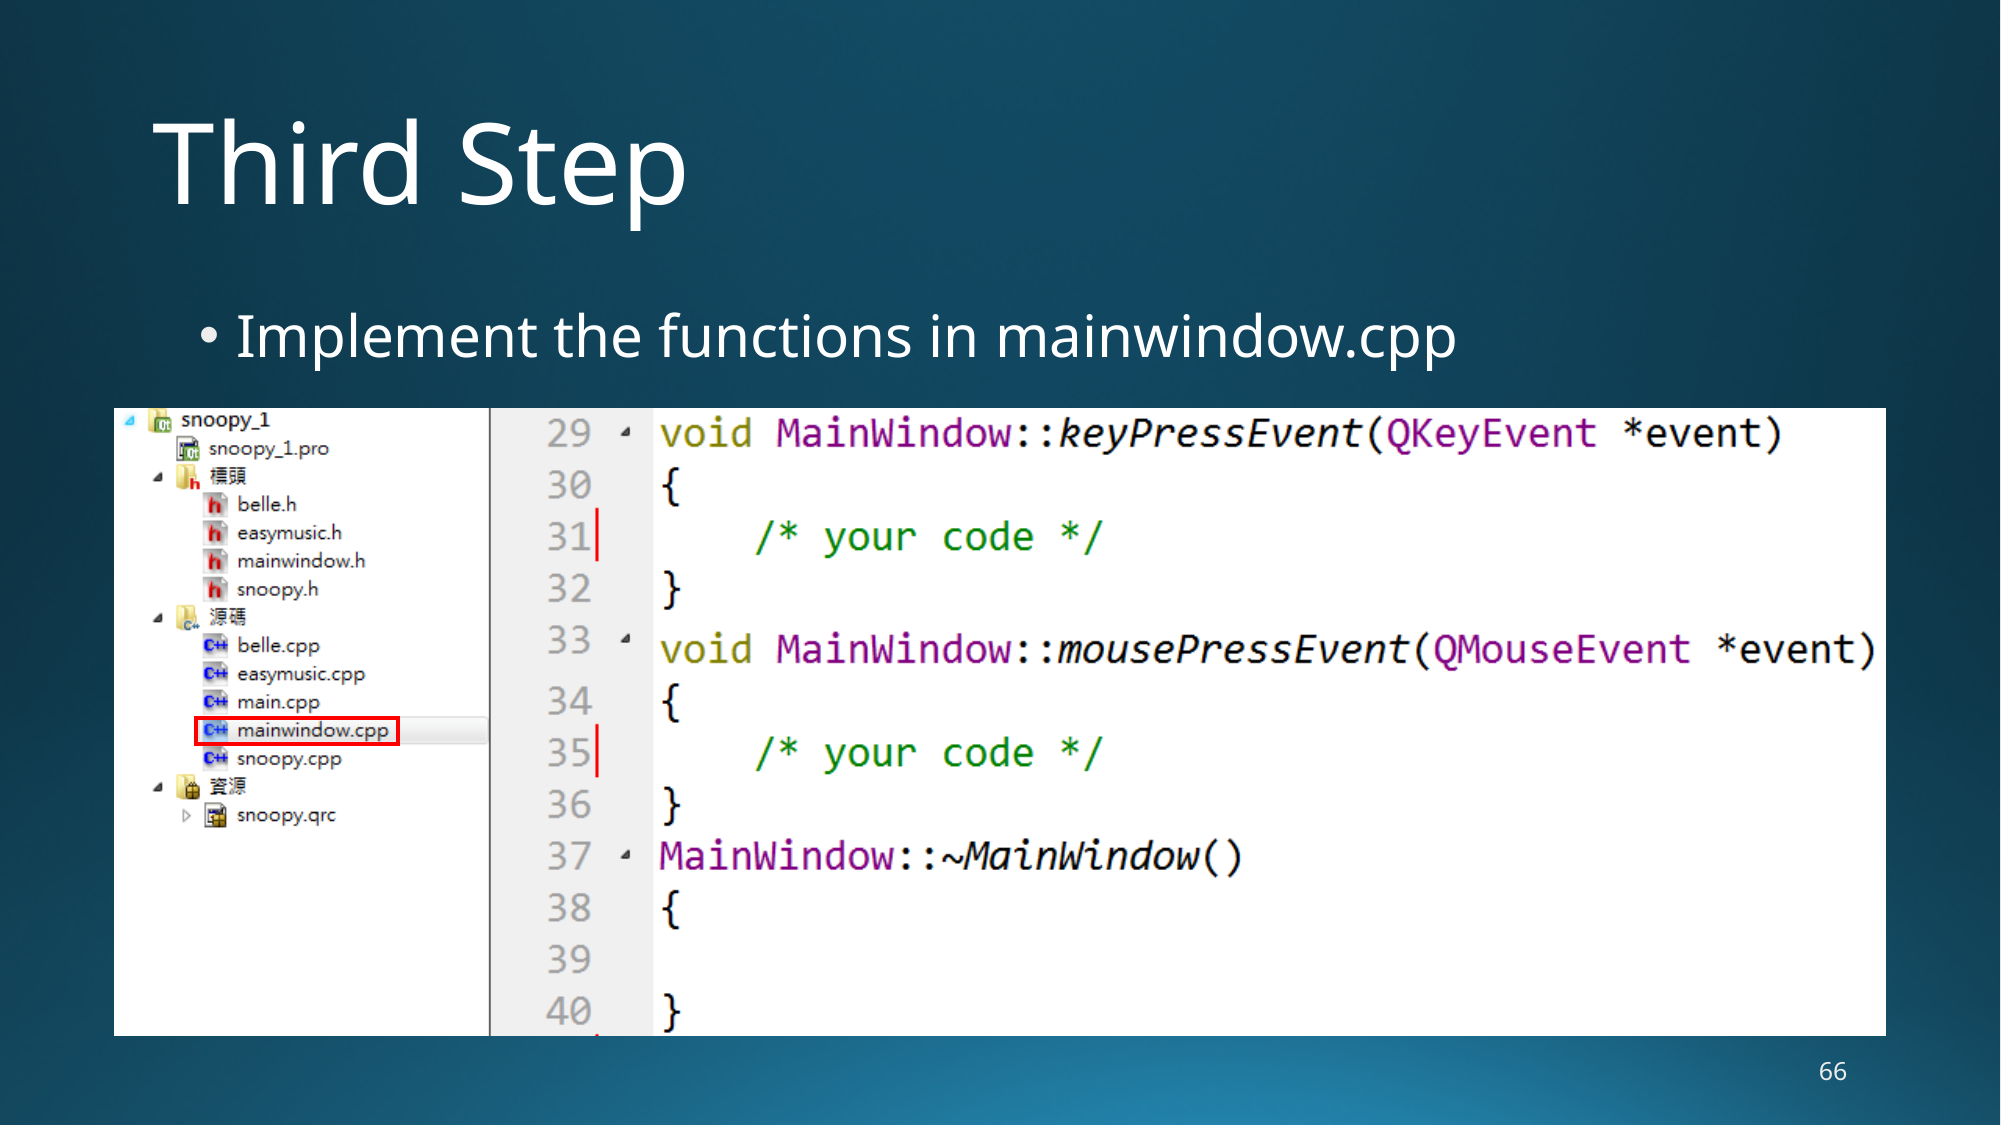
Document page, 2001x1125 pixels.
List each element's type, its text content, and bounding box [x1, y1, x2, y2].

list Implement the functions in mainwindow.cpp [183, 299, 1863, 408]
title Third Step [137, 59, 1863, 278]
picture [0, 0, 2001, 1125]
slide_number 66 [1412, 1042, 1863, 1103]
